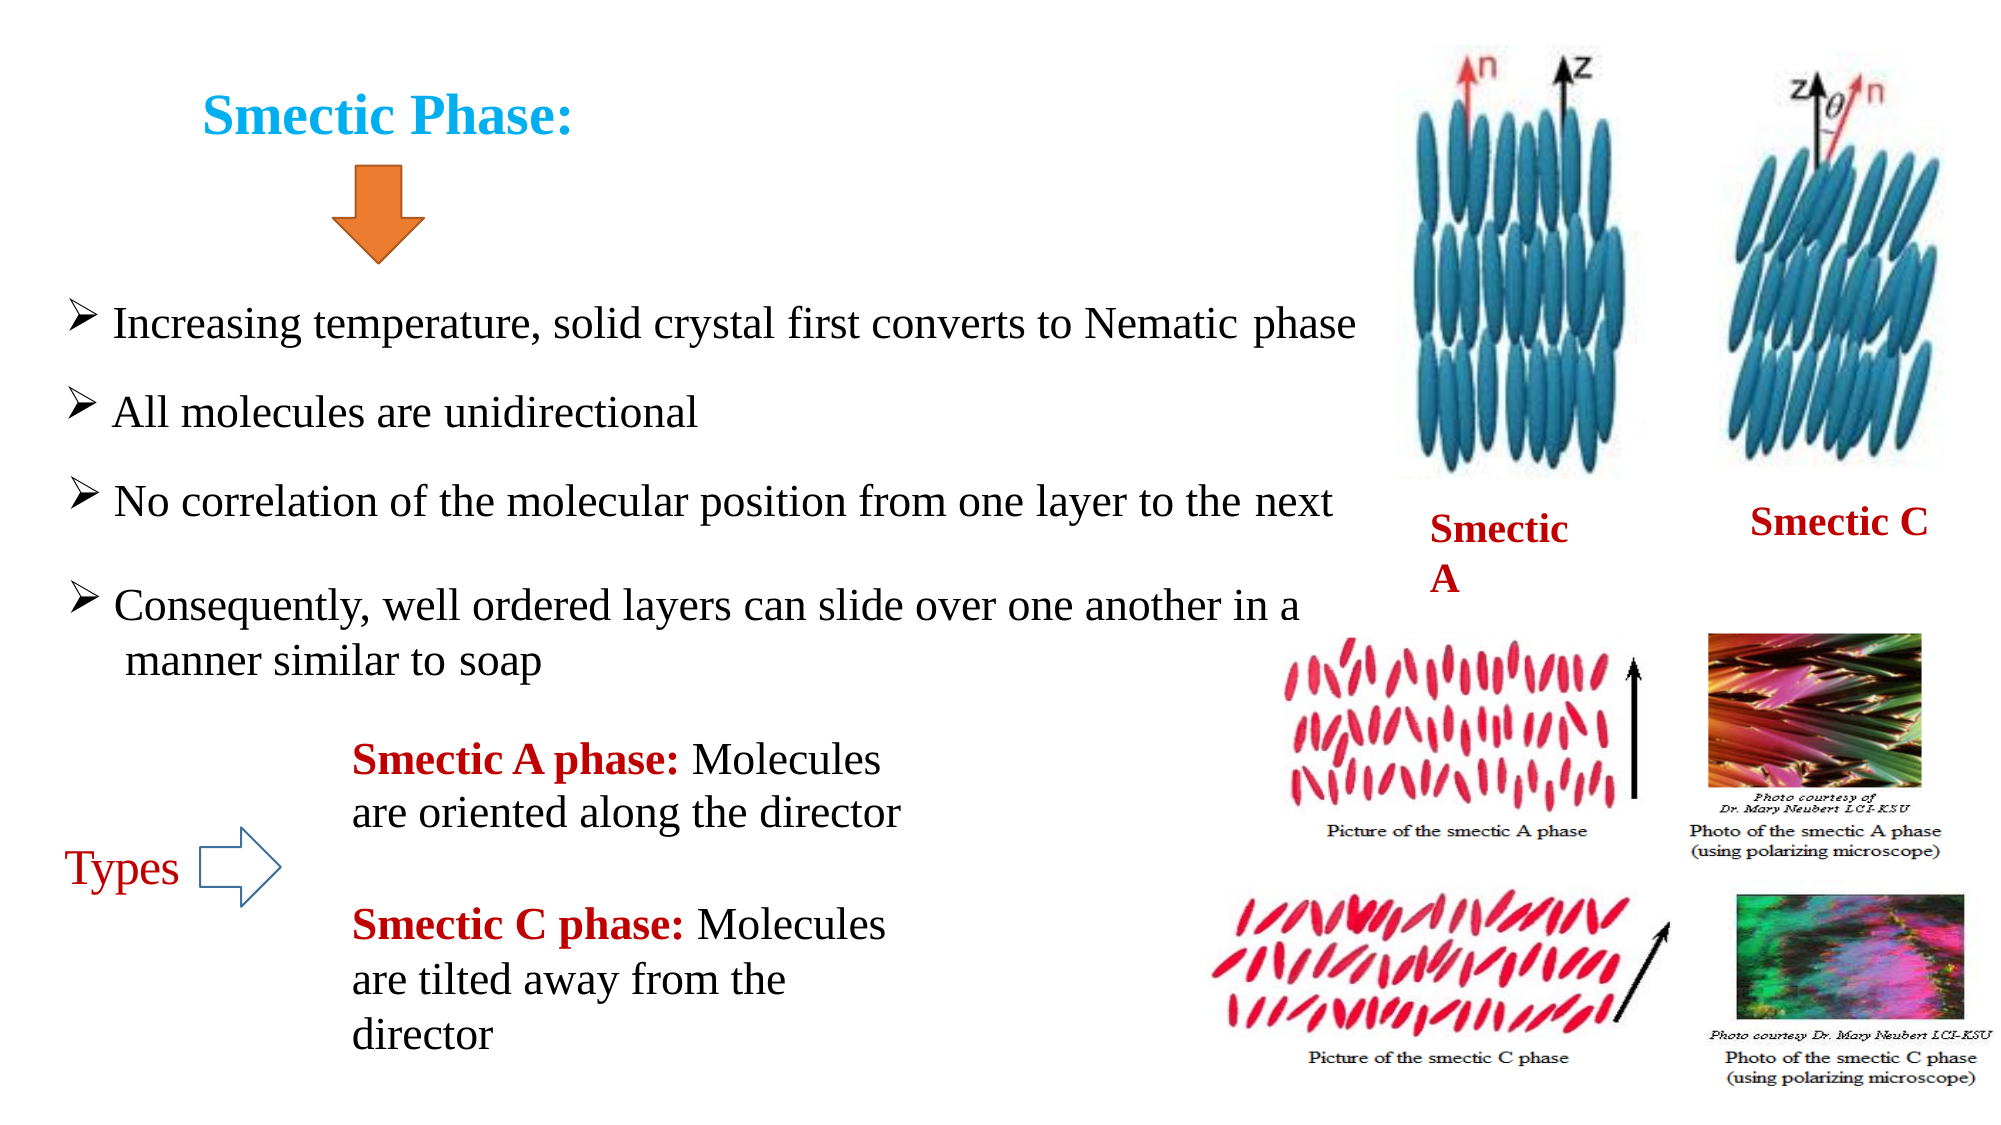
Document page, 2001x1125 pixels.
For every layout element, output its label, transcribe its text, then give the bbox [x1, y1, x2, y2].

text_box [200, 827, 281, 907]
text_box Smectic A phase: Molecules are oriented along the director Types Smectic C phase: Molecules are tilted away from the director [62, 729, 912, 1059]
text_box Increasing temperature, solid crystal first converts to Nematic phase All molecules are unidirectional No correlation of the molecular position from one layer to the next Consequently, well ordered layers can slide over one another in a manner similar to soap [62, 290, 1364, 685]
picture [1205, 620, 2000, 1088]
text_box [1396, 45, 1647, 479]
text_box [1718, 52, 1947, 469]
text_box Smectic C [1748, 491, 1932, 544]
title Smectic Phase: [200, 74, 579, 265]
text_box Smectic A [1427, 498, 1609, 602]
text_box [332, 165, 425, 264]
